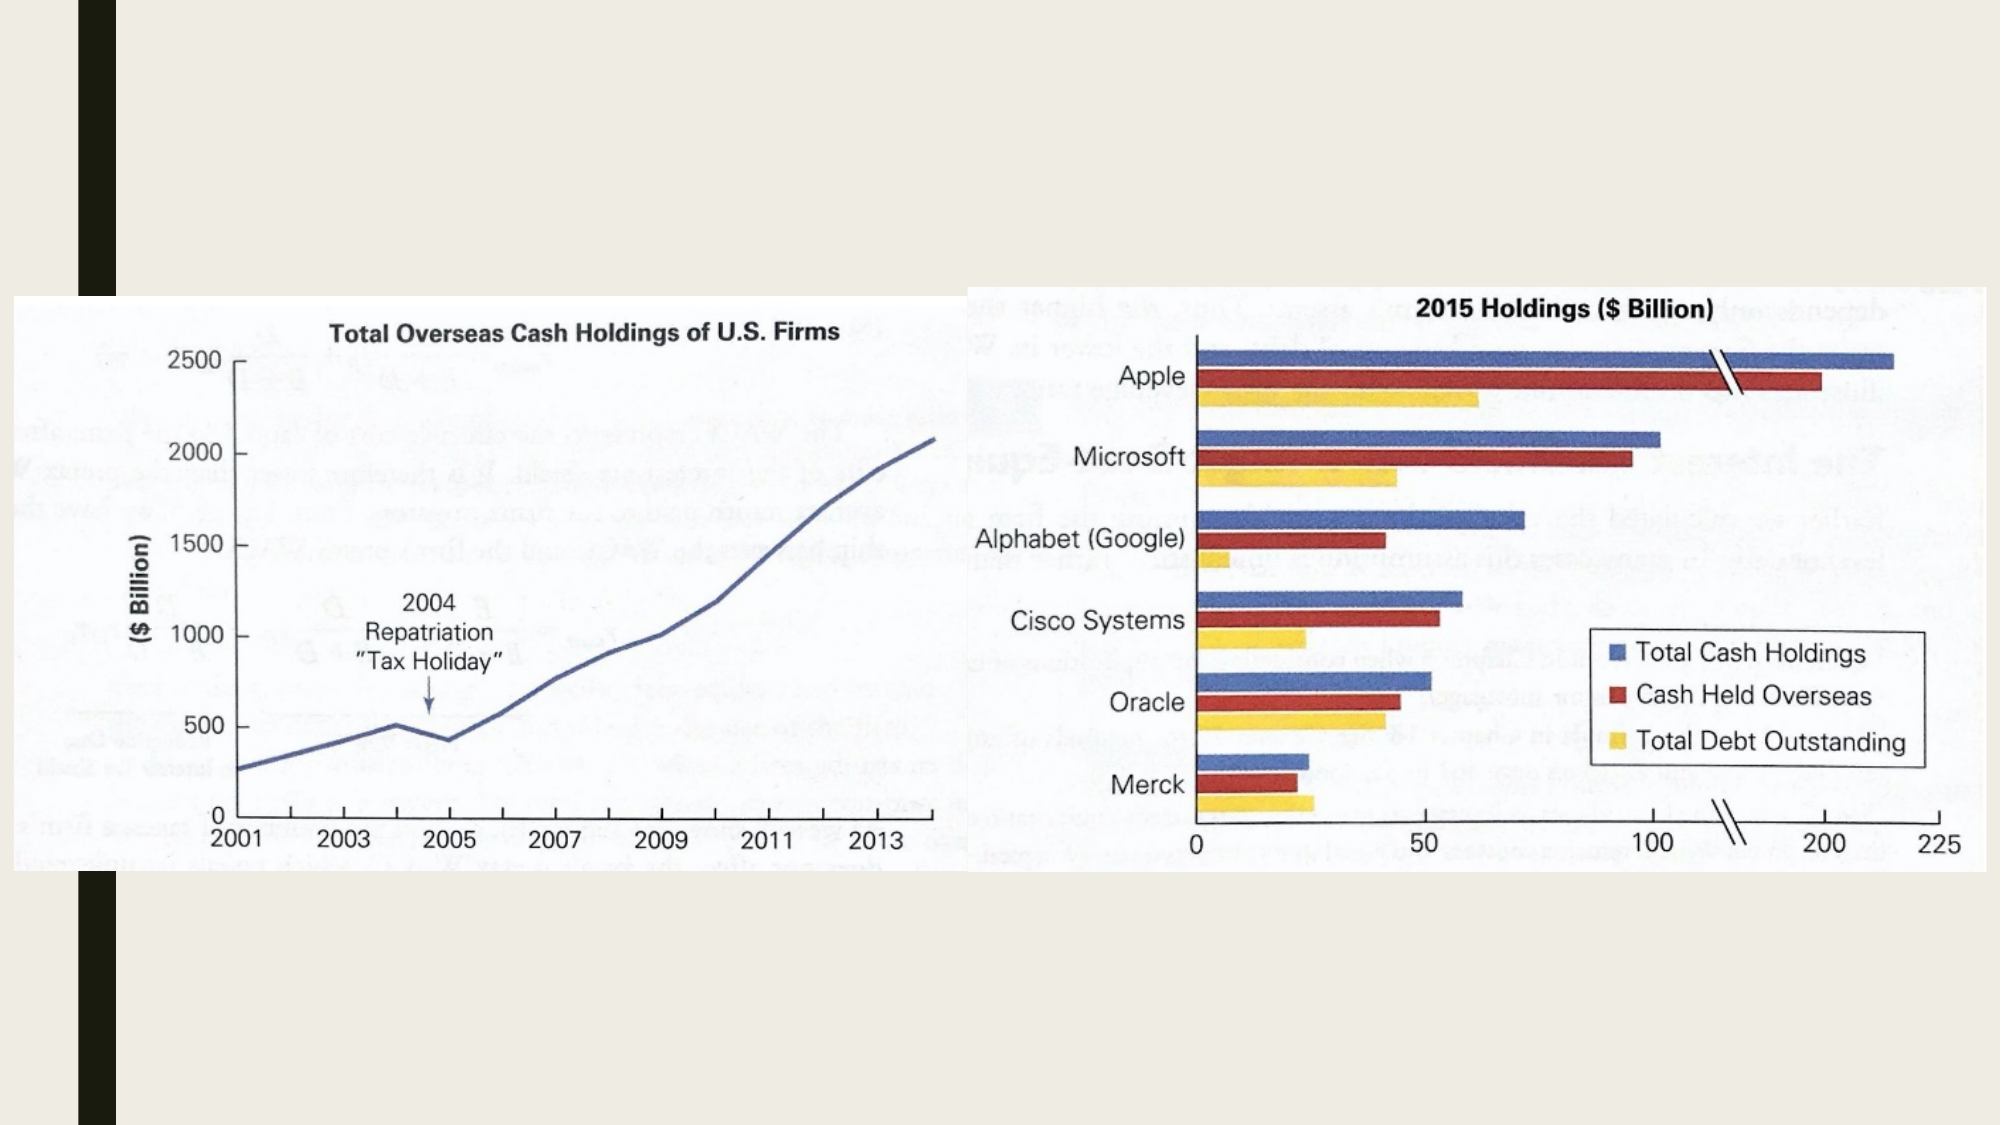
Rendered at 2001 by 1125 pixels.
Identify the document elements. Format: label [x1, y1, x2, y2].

picture [13, 287, 1987, 872]
